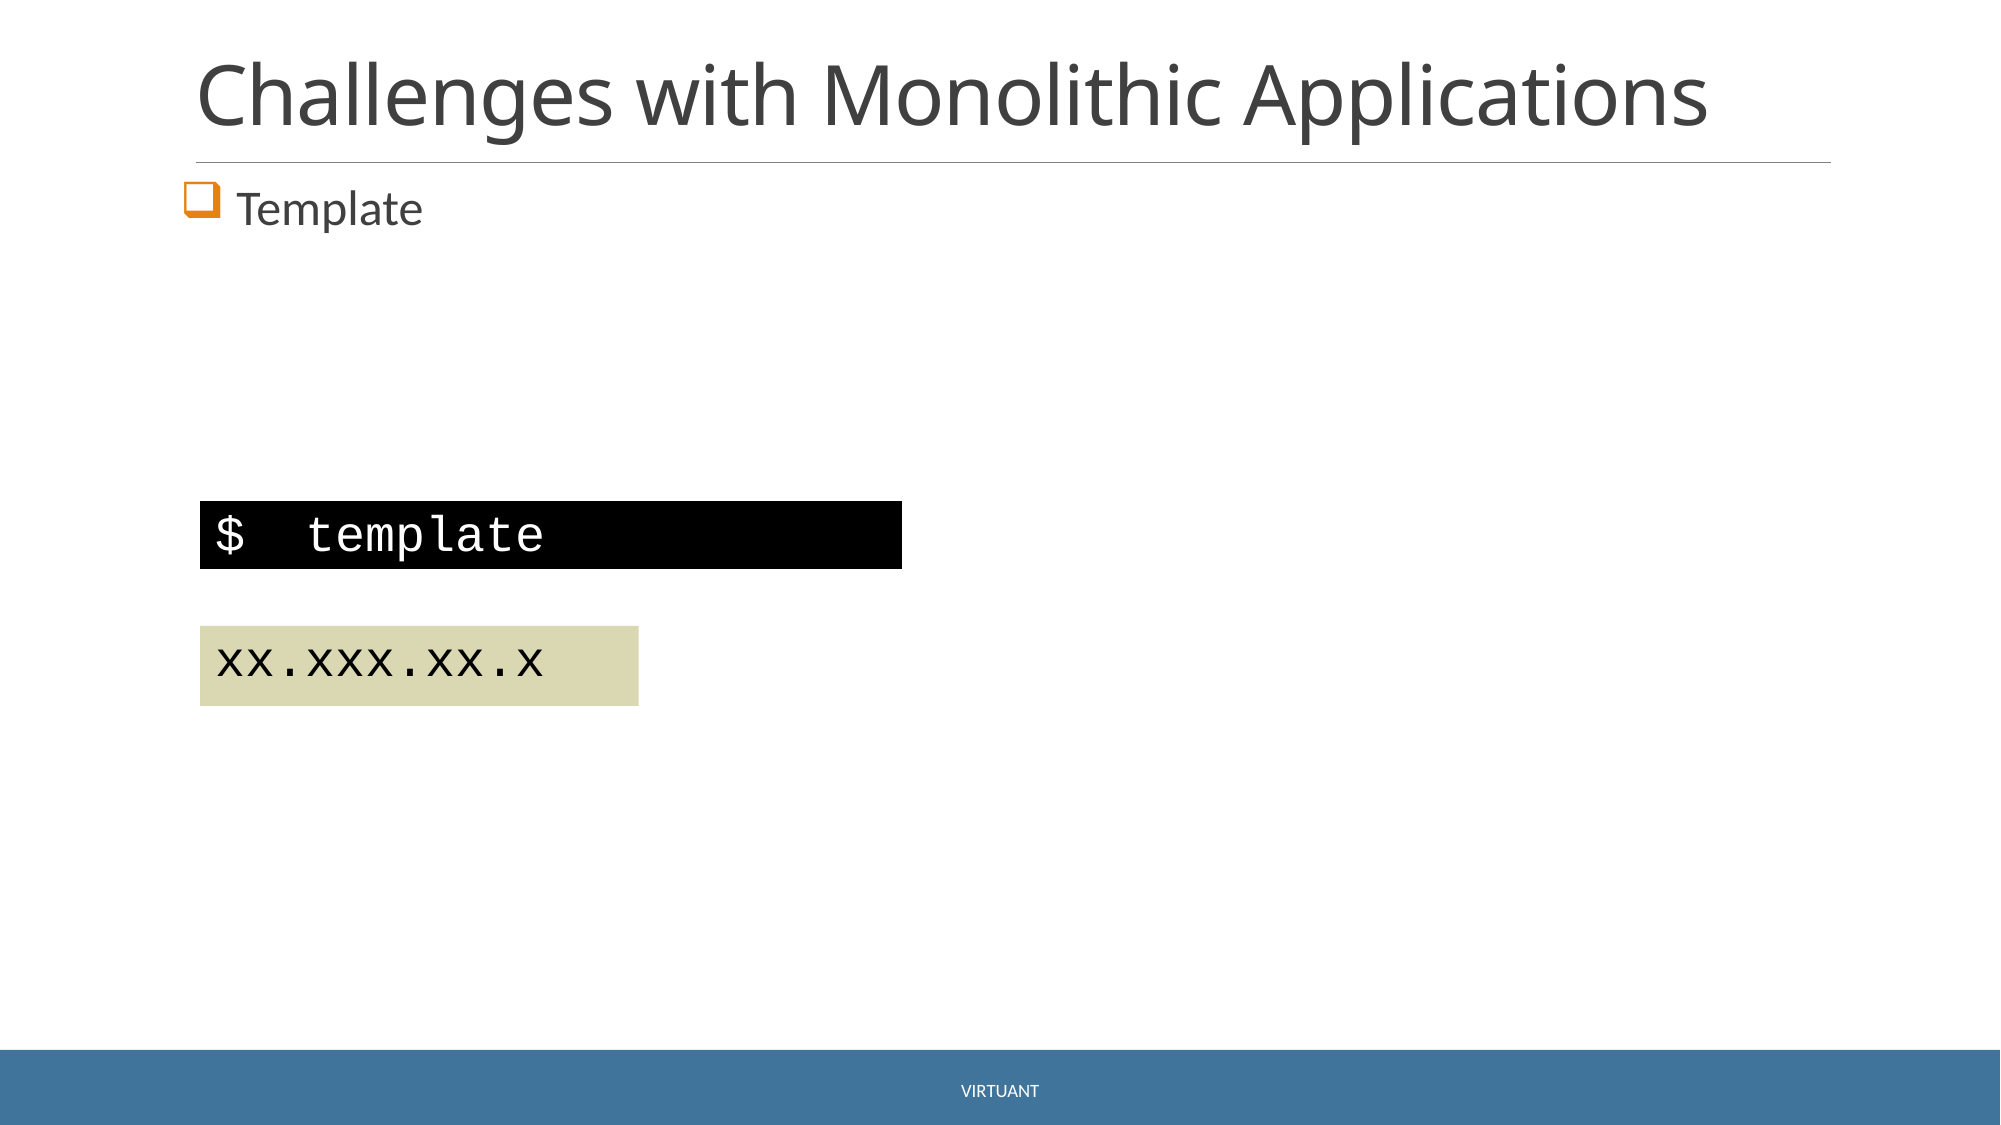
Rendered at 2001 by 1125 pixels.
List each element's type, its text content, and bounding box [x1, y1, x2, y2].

text_box $ template [200, 501, 902, 569]
text_box xx.xxx.xx.x [200, 625, 639, 706]
title Challenges with Monolithic Applications [180, 47, 1830, 150]
footer Virtuant [604, 1059, 1396, 1120]
list Template [180, 174, 1830, 963]
